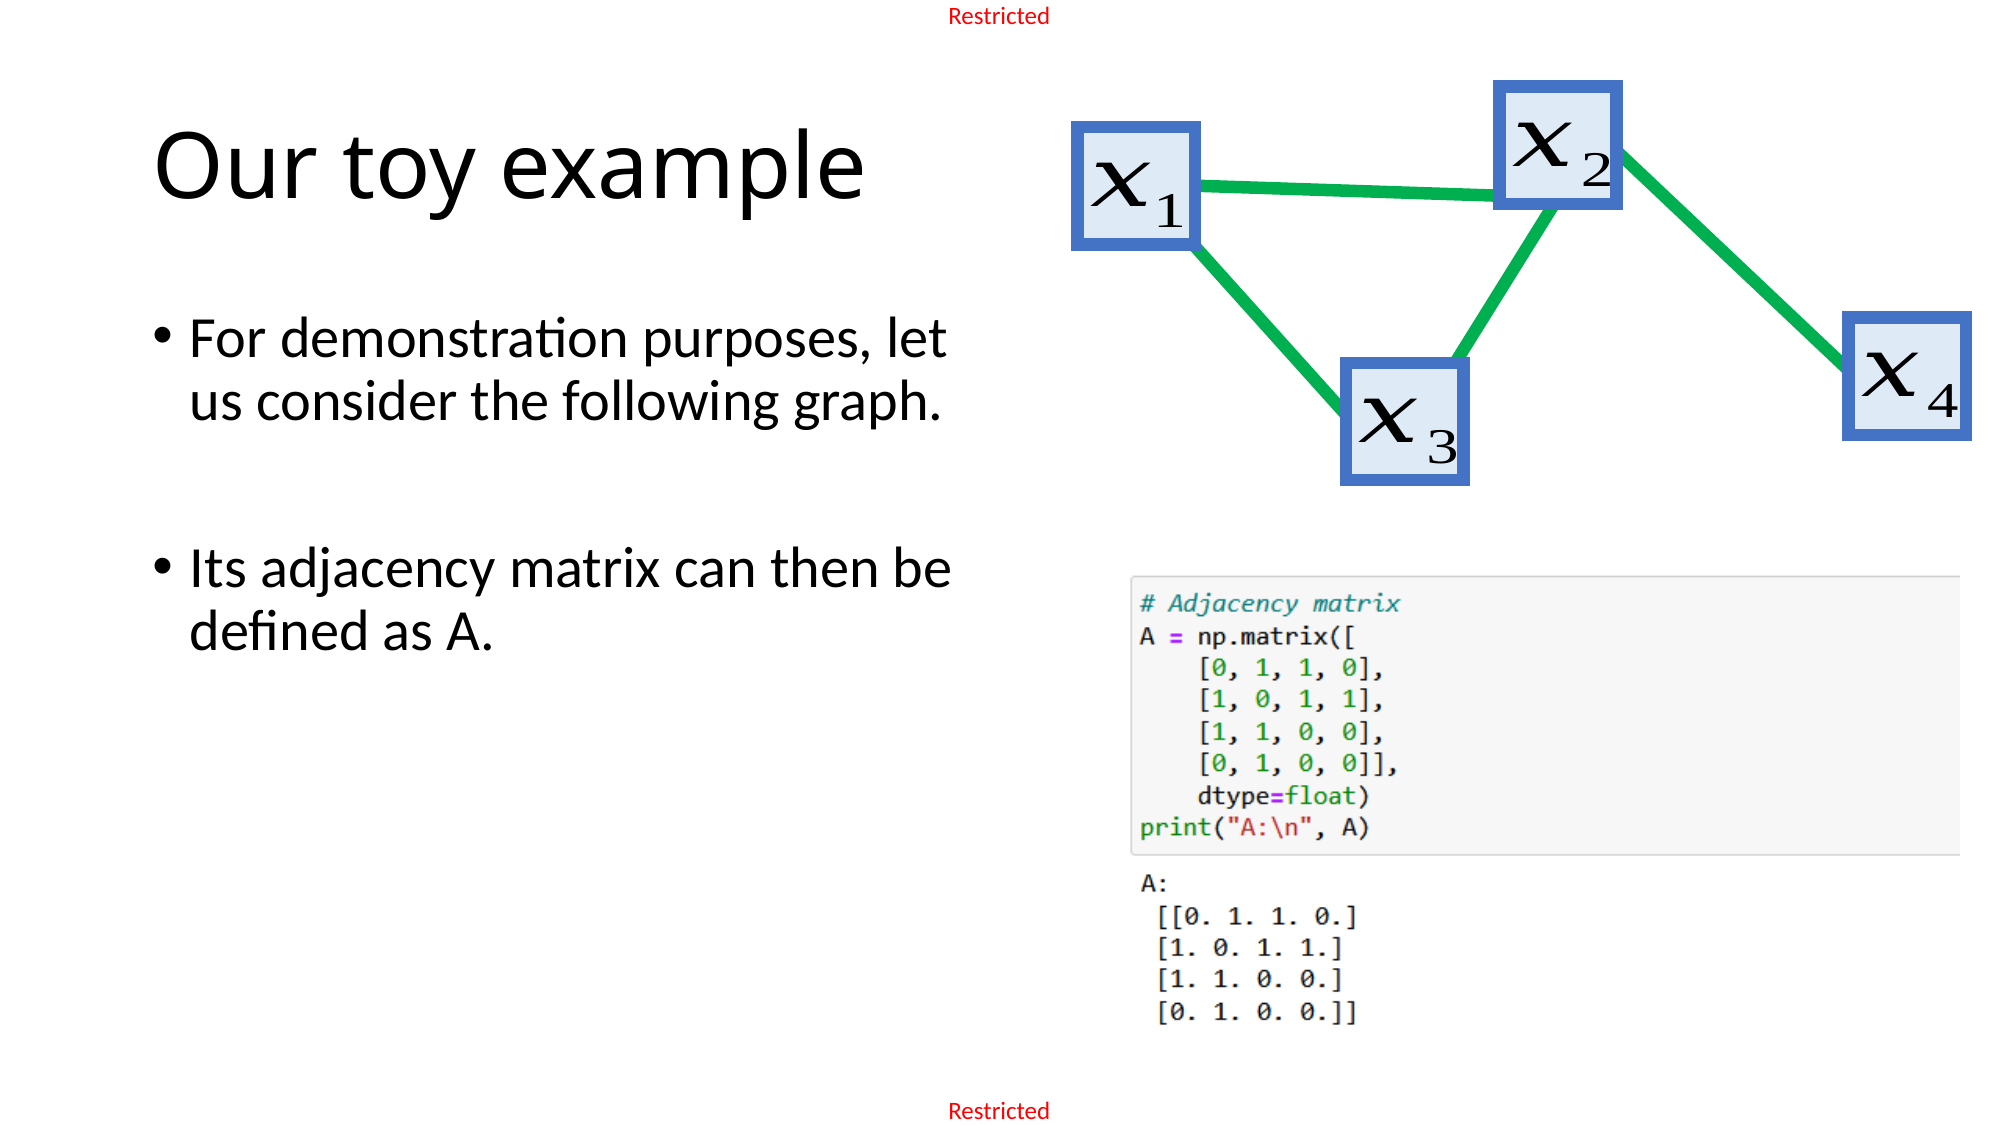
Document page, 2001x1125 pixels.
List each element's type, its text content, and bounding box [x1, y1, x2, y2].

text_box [1610, 145, 1871, 339]
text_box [1188, 145, 1506, 186]
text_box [1173, 222, 1368, 385]
picture [1126, 565, 1960, 1047]
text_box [1441, 197, 1558, 385]
title Our toy example [137, 59, 1863, 278]
list For demonstration purposes, let us consider the following graph. Its adjacency matrix can then be defined as A. [137, 299, 988, 1014]
